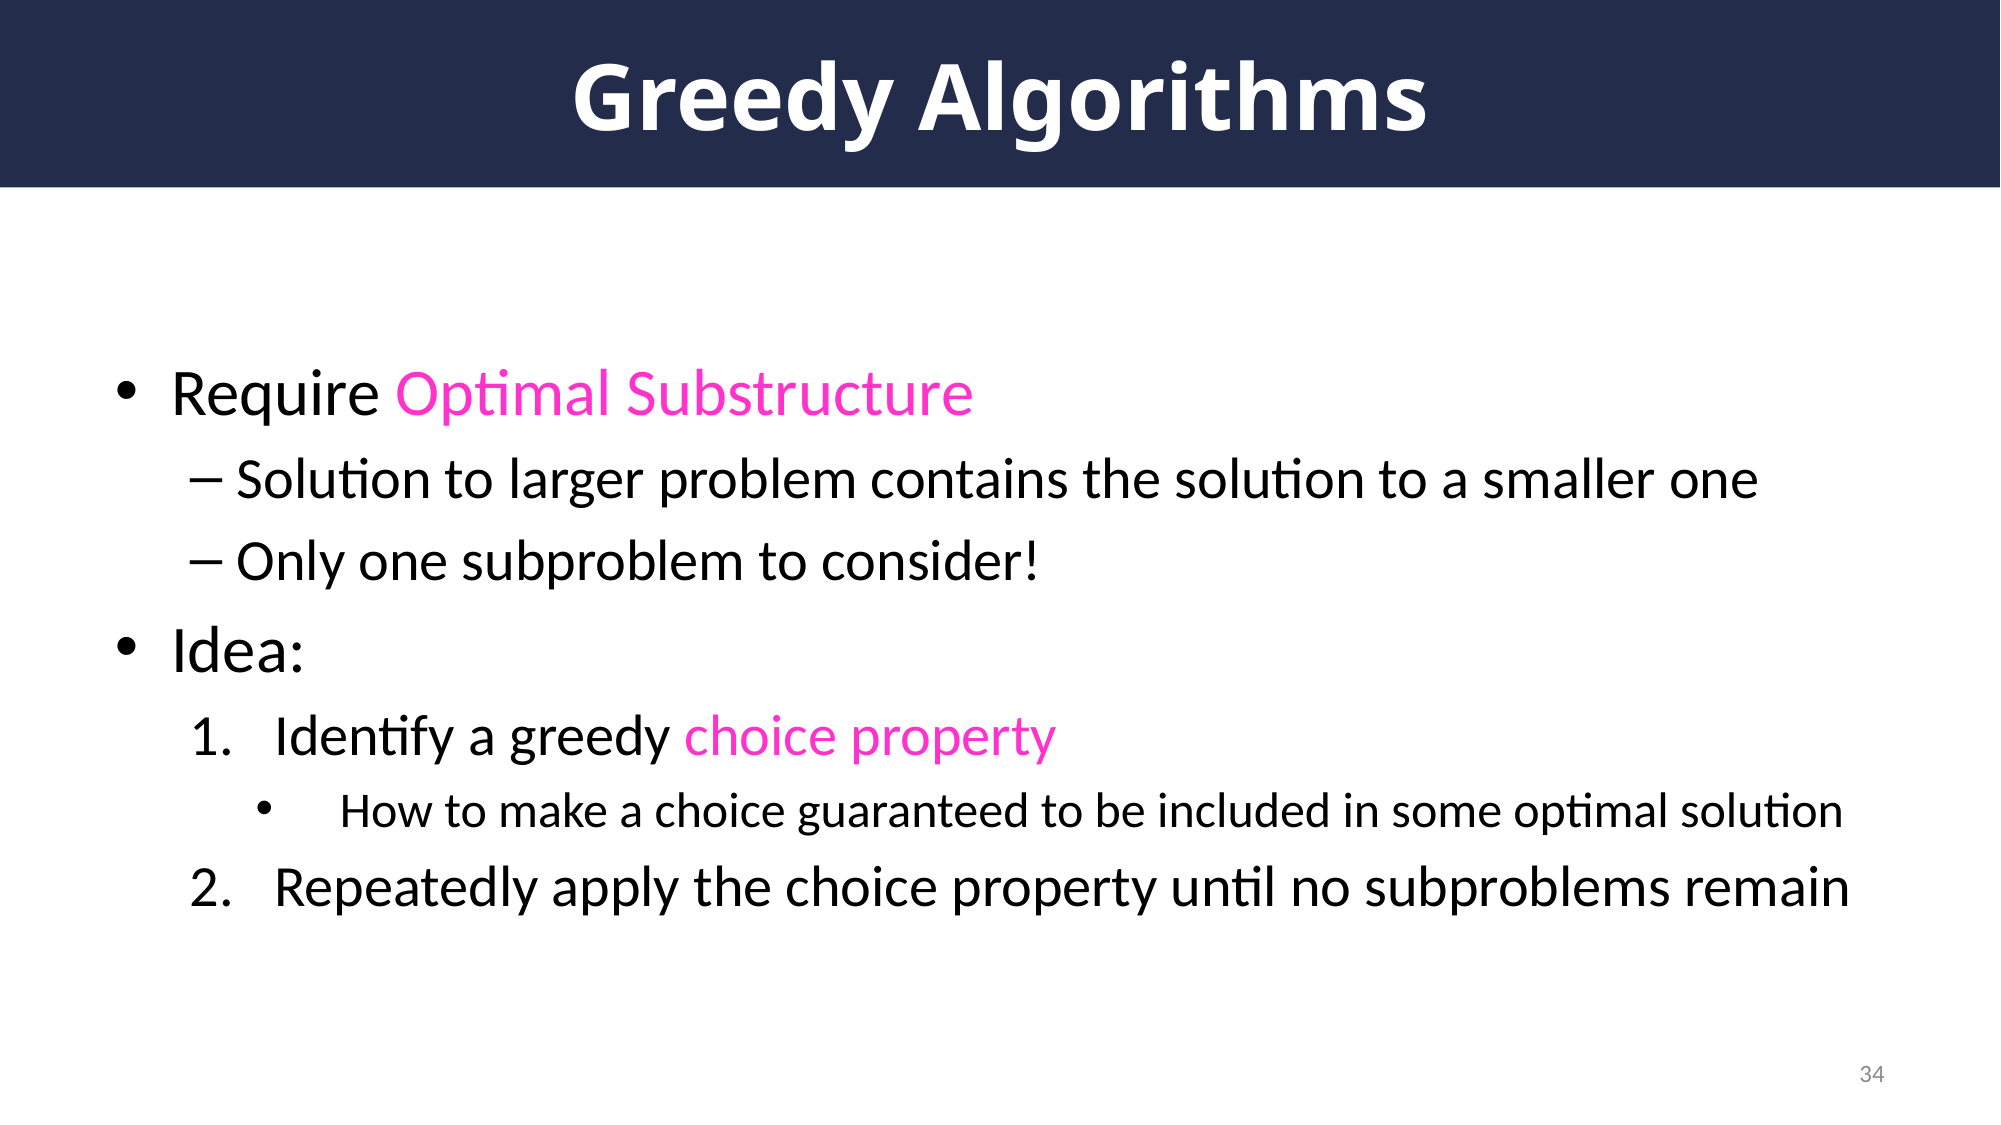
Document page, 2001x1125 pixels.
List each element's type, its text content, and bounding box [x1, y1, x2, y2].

title Greedy Algorithms [99, 24, 1900, 163]
list Require Optimal Substructure Solution to larger problem contains the solution to a smaller one Only one subproblem to consider! Idea: Identify a greedy choice property How to make a choice guaranteed to be included in some optimal solution Repeatedly apply the choice property until no subproblems remain [99, 262, 1900, 1005]
slide_number 34 [1433, 1042, 1900, 1103]
